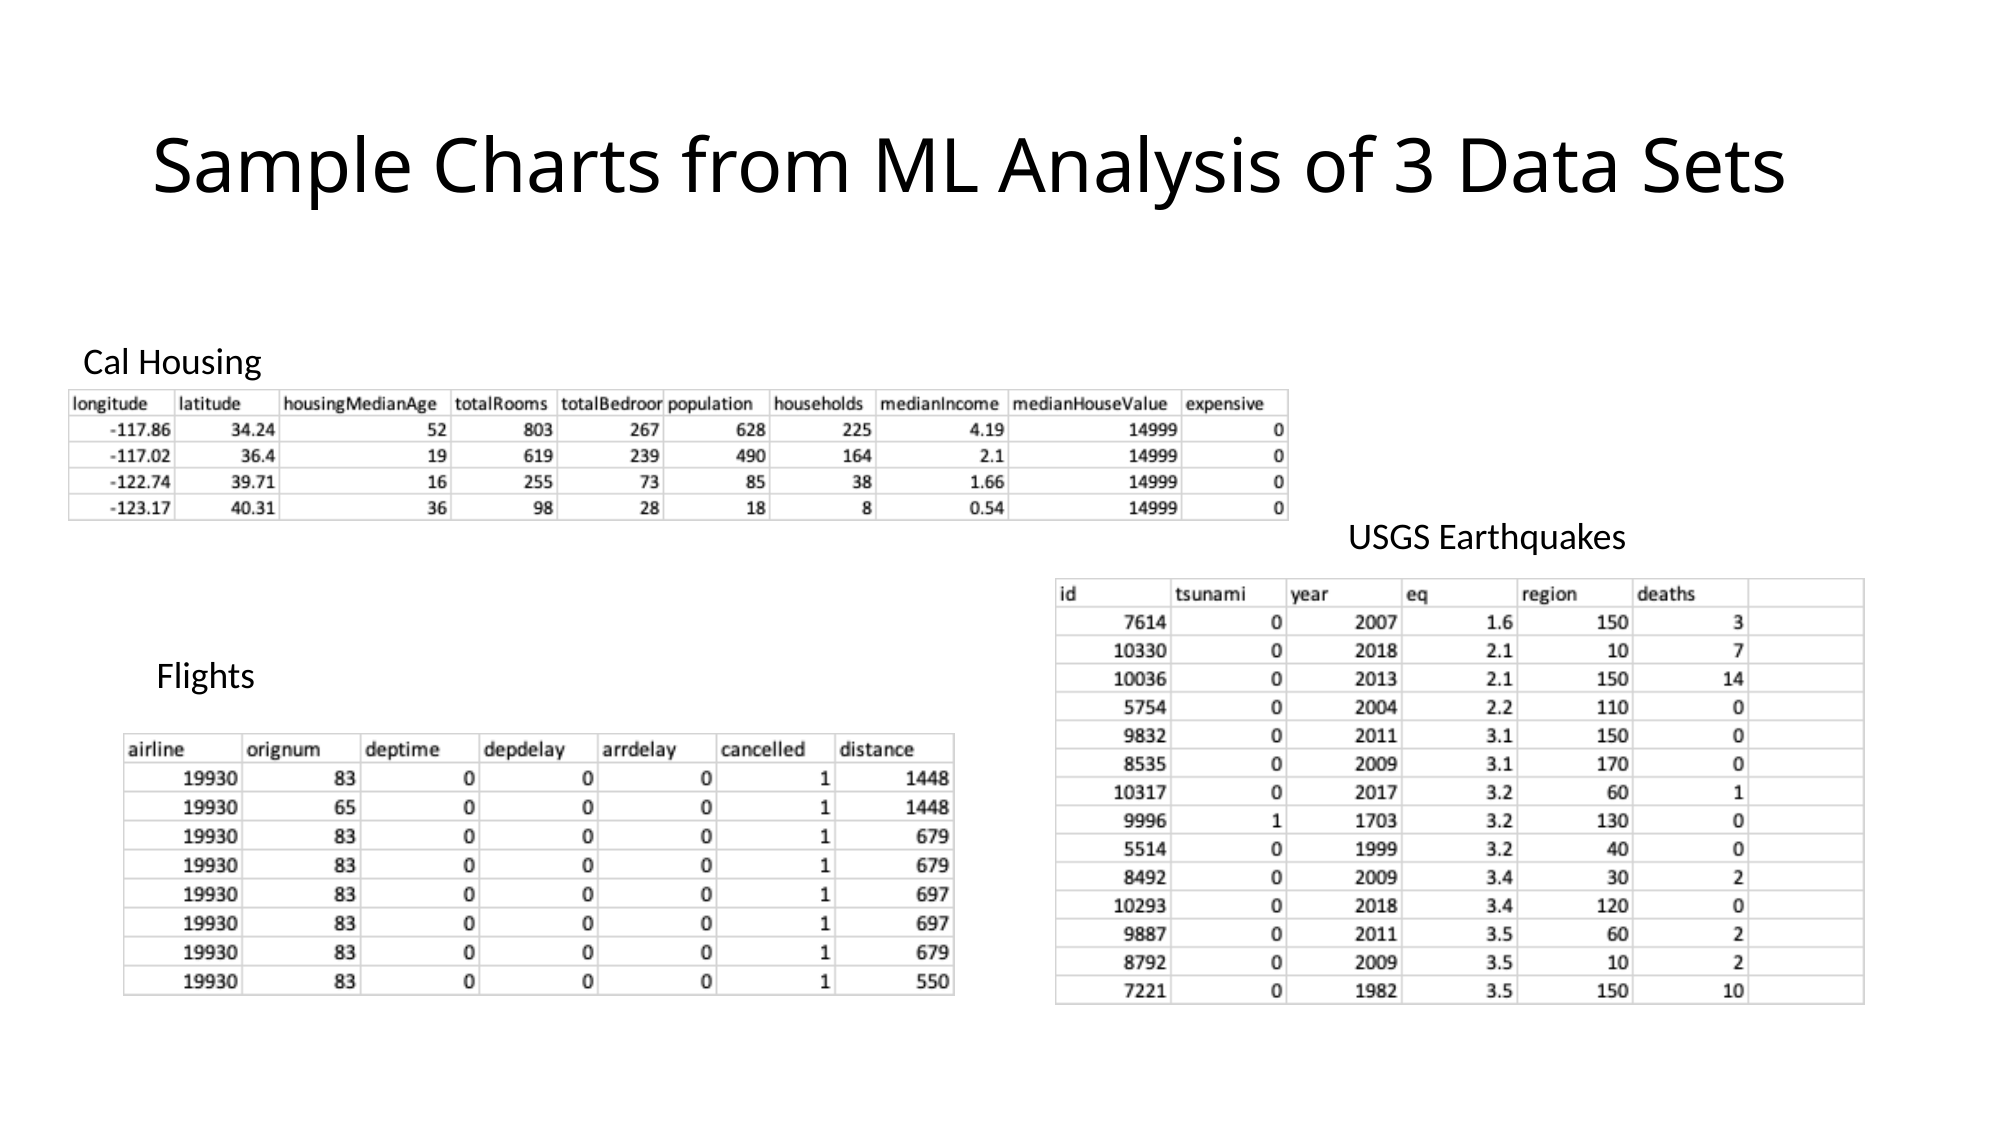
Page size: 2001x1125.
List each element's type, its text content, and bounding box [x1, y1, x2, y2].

title Sample Charts from ML Analysis of 3 Data Sets [137, 59, 1863, 278]
text_box Flights [141, 643, 406, 704]
picture [123, 733, 955, 996]
text_box USGS Earthquakes [1333, 504, 1647, 565]
picture [1055, 578, 1865, 1005]
picture [68, 389, 1289, 521]
text_box Cal Housing [68, 329, 332, 389]
